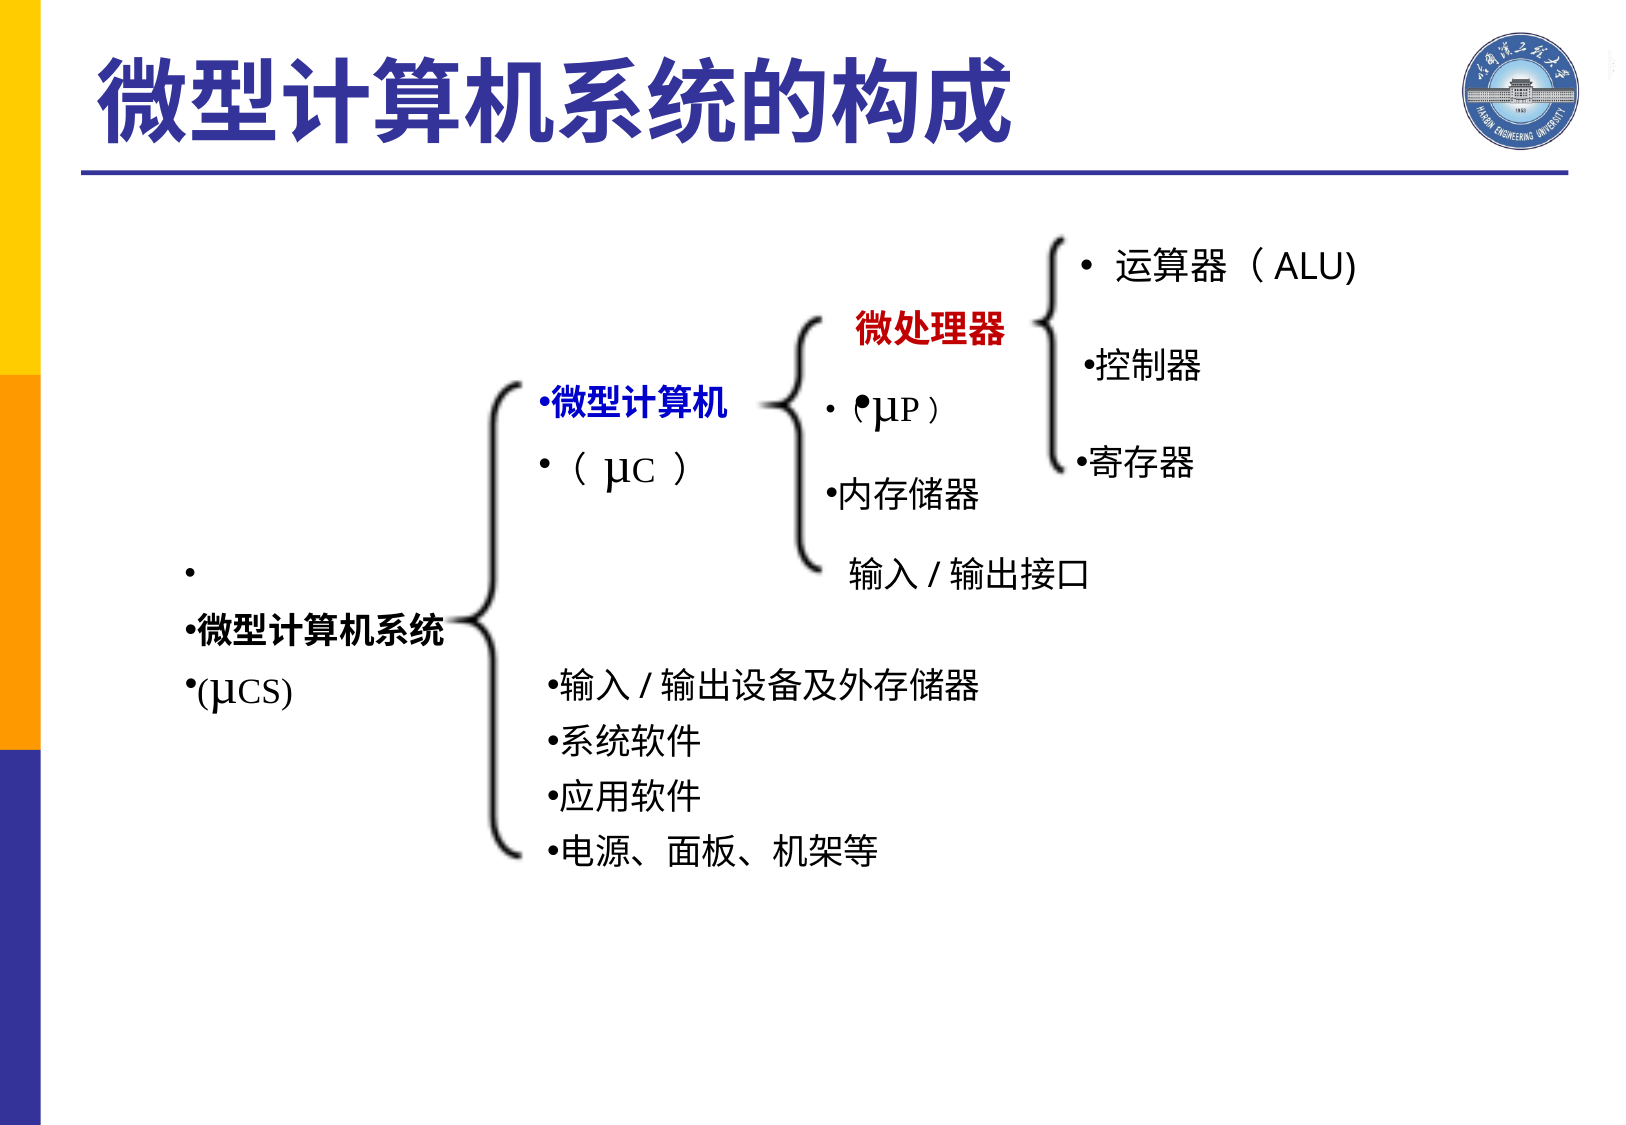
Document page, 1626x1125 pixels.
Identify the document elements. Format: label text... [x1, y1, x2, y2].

picture [1250, 9, 1616, 165]
picture [68, 188, 1351, 998]
title 微型计算机系统的构成 [81, 30, 1570, 161]
text_box 输入/输出接口 微型计算机系统 [184, 557, 215, 651]
text_box (µCS) [184, 667, 215, 714]
text_box 运算器（ALU) [1281, 238, 1427, 295]
